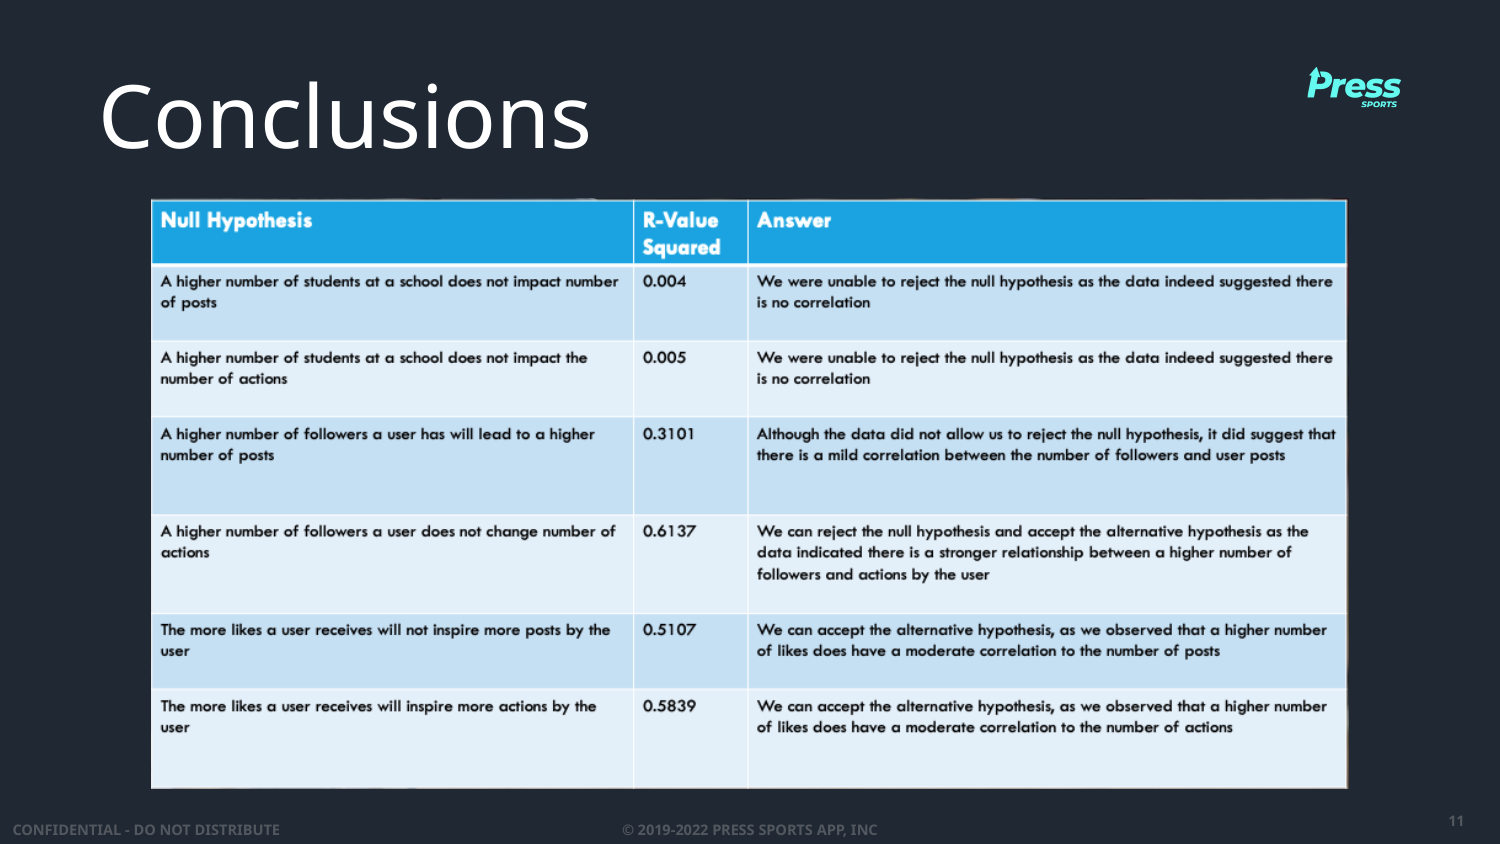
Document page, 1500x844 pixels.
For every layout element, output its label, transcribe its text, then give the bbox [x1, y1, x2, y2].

picture [1295, 62, 1412, 110]
picture [151, 198, 1349, 789]
text_box Conclusions [98, 12, 1289, 243]
slide_number 11 [1389, 789, 1480, 844]
